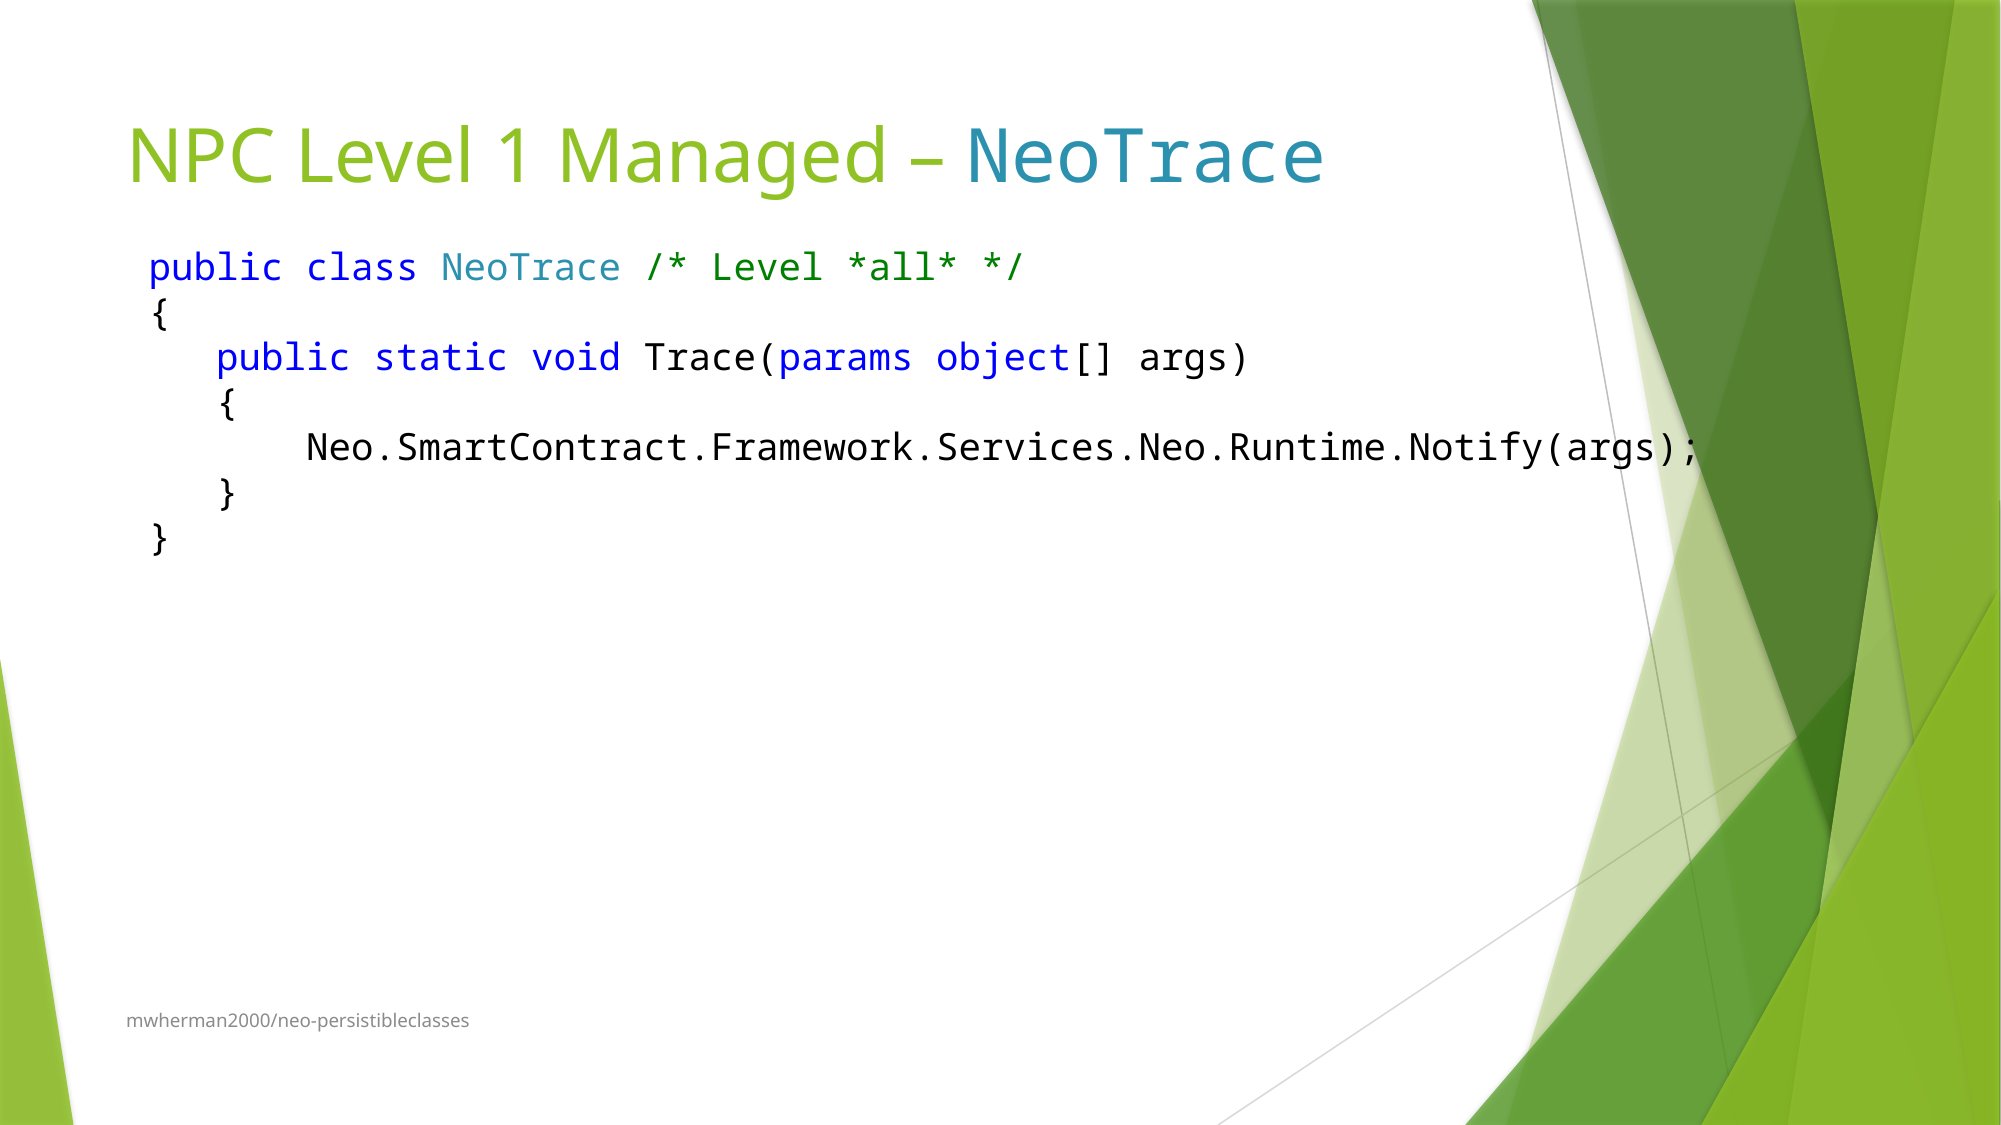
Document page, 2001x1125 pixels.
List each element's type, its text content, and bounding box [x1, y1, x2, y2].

title NPC Level 1 Managed – NeoTrace [111, 99, 1889, 235]
footer mwherman2000/neo-persistibleclasses [111, 991, 1145, 1051]
list public class NeoTrace /* Level *all* */ { public static void Trace(params object[] args) { Neo.SmartContract.Framework.Services.Neo.Runtime.Notify(args); } } [111, 235, 1913, 991]
